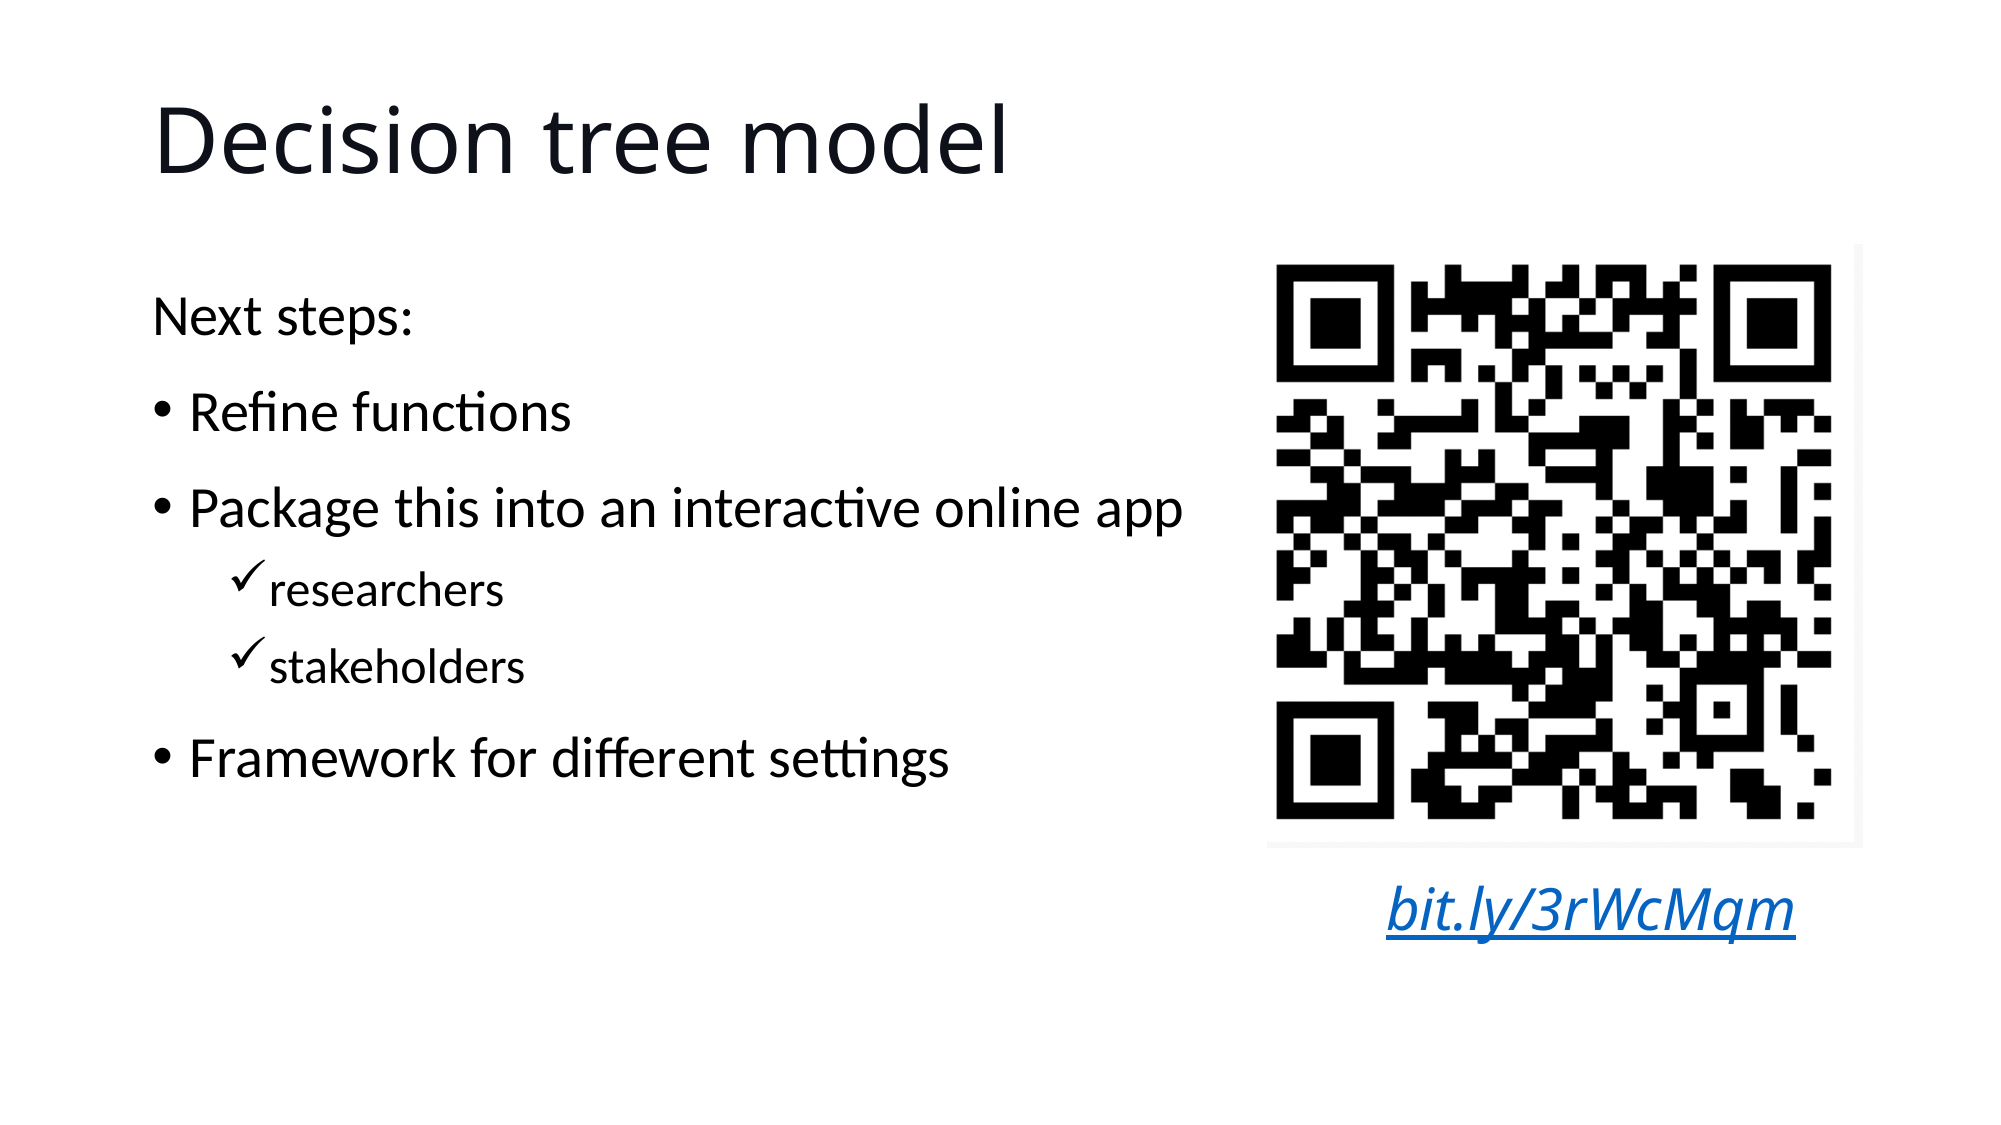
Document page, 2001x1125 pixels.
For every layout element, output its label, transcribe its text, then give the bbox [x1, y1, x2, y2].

title Decision tree model [137, 59, 1863, 228]
picture [1267, 244, 1863, 848]
list Next steps: Refine functions Package this into an interactive online app researchers stakeholders Framework for different settings [137, 277, 1434, 1014]
text_box bit.ly/3rWcMqm [1371, 864, 1812, 959]
